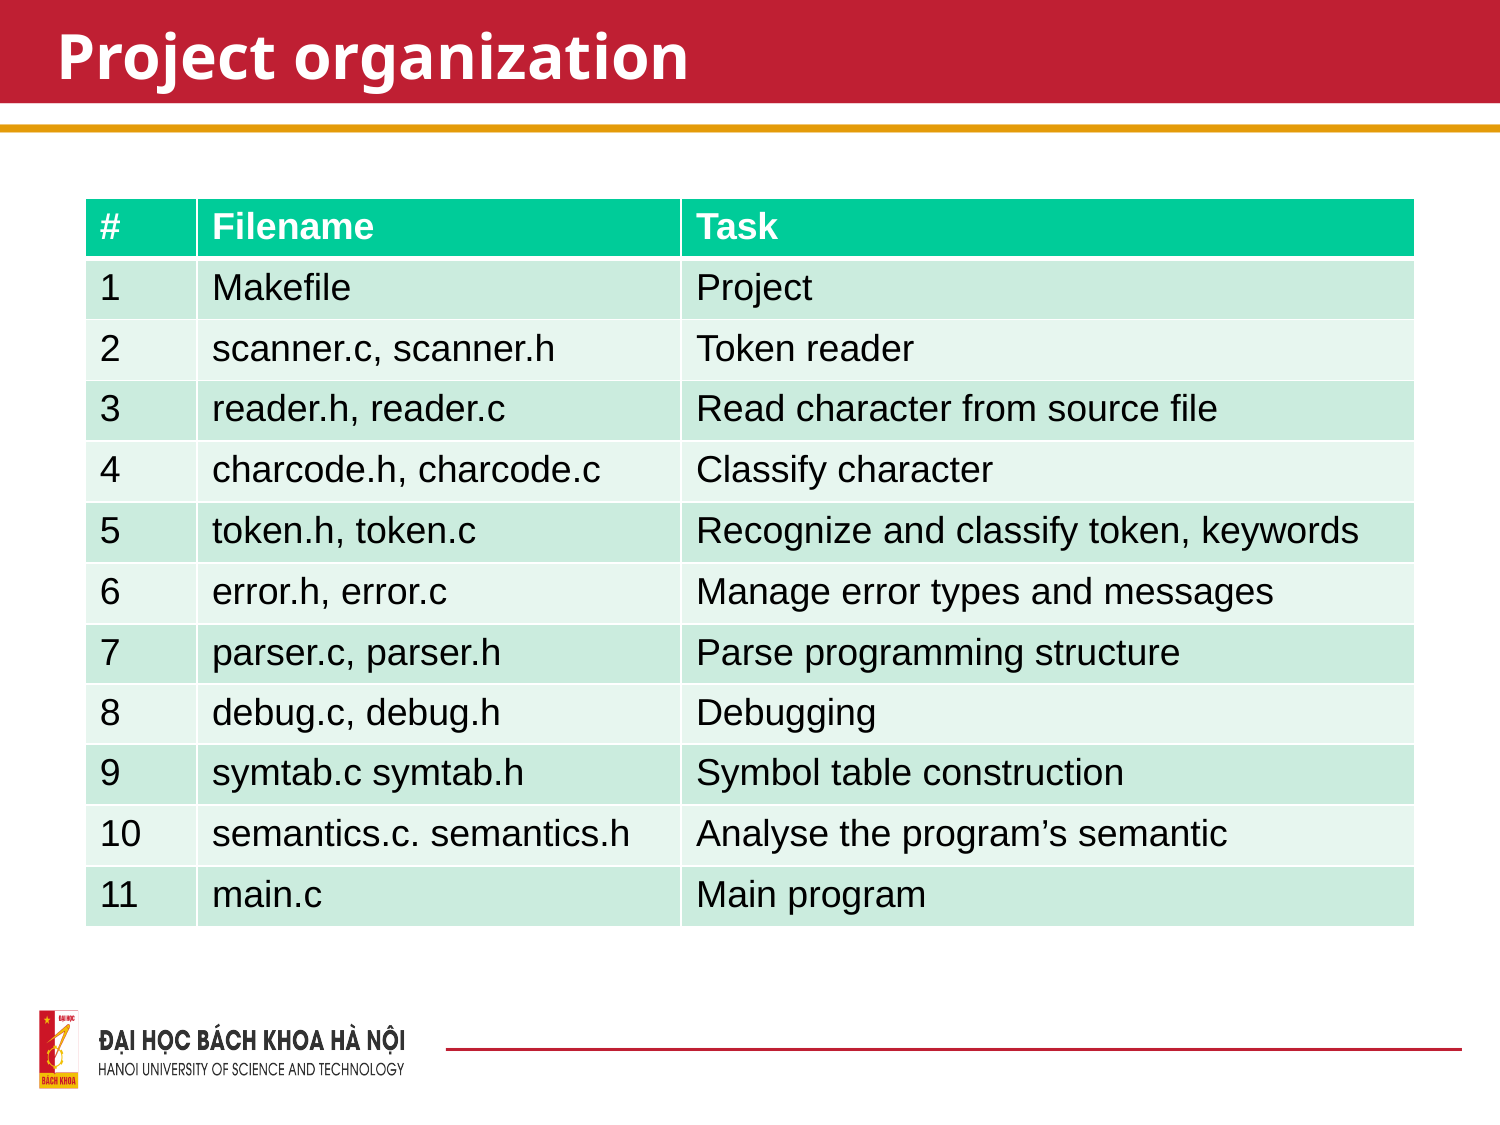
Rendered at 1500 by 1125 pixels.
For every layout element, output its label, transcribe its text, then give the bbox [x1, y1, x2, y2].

table_cell main.c [198, 867, 680, 926]
table_cell Project [682, 261, 1414, 319]
table_cell error.h, error.c [198, 564, 680, 623]
table_cell Parse programming structure [682, 625, 1414, 683]
table_cell Read character from source file [682, 381, 1414, 440]
table_cell 1 [86, 261, 196, 319]
table_cell 8 [86, 685, 196, 743]
table_cell semantics.c. semantics.h [198, 806, 680, 865]
table_cell 5 [86, 503, 196, 562]
table_cell 10 [86, 806, 196, 865]
table_cell reader.h, reader.c [198, 381, 680, 440]
table_cell Recognize and classify token, keywords [682, 503, 1414, 562]
table_cell Debugging [682, 685, 1414, 743]
table_cell Analyse the program’s semantic [682, 806, 1414, 865]
table_cell Makefile [198, 261, 680, 319]
table_cell 4 [86, 442, 196, 501]
table_cell 2 [86, 320, 196, 380]
title Project organization [41, 18, 1459, 90]
table_cell charcode.h, charcode.c [198, 442, 680, 501]
table_cell symtab.c symtab.h [198, 745, 680, 804]
table_cell Classify character [682, 442, 1414, 501]
table_cell scanner.c, scanner.h [198, 320, 680, 380]
picture [0, 0, 1500, 1125]
table_cell parser.c, parser.h [198, 625, 680, 683]
table_cell 11 [86, 867, 196, 926]
table_header Task [682, 199, 1414, 256]
table_cell 6 [86, 564, 196, 623]
table_cell 9 [86, 745, 196, 804]
table_header # [86, 199, 196, 256]
table_cell 3 [86, 381, 196, 440]
table_cell token.h, token.c [198, 503, 680, 562]
table_cell Token reader [682, 320, 1414, 380]
table_cell debug.c, debug.h [198, 685, 680, 743]
table_cell 7 [86, 625, 196, 683]
table_cell Main program [682, 867, 1414, 926]
table_cell Symbol table construction [682, 745, 1414, 804]
table_header Filename [198, 199, 680, 256]
table_cell Manage error types and messages [682, 564, 1414, 623]
